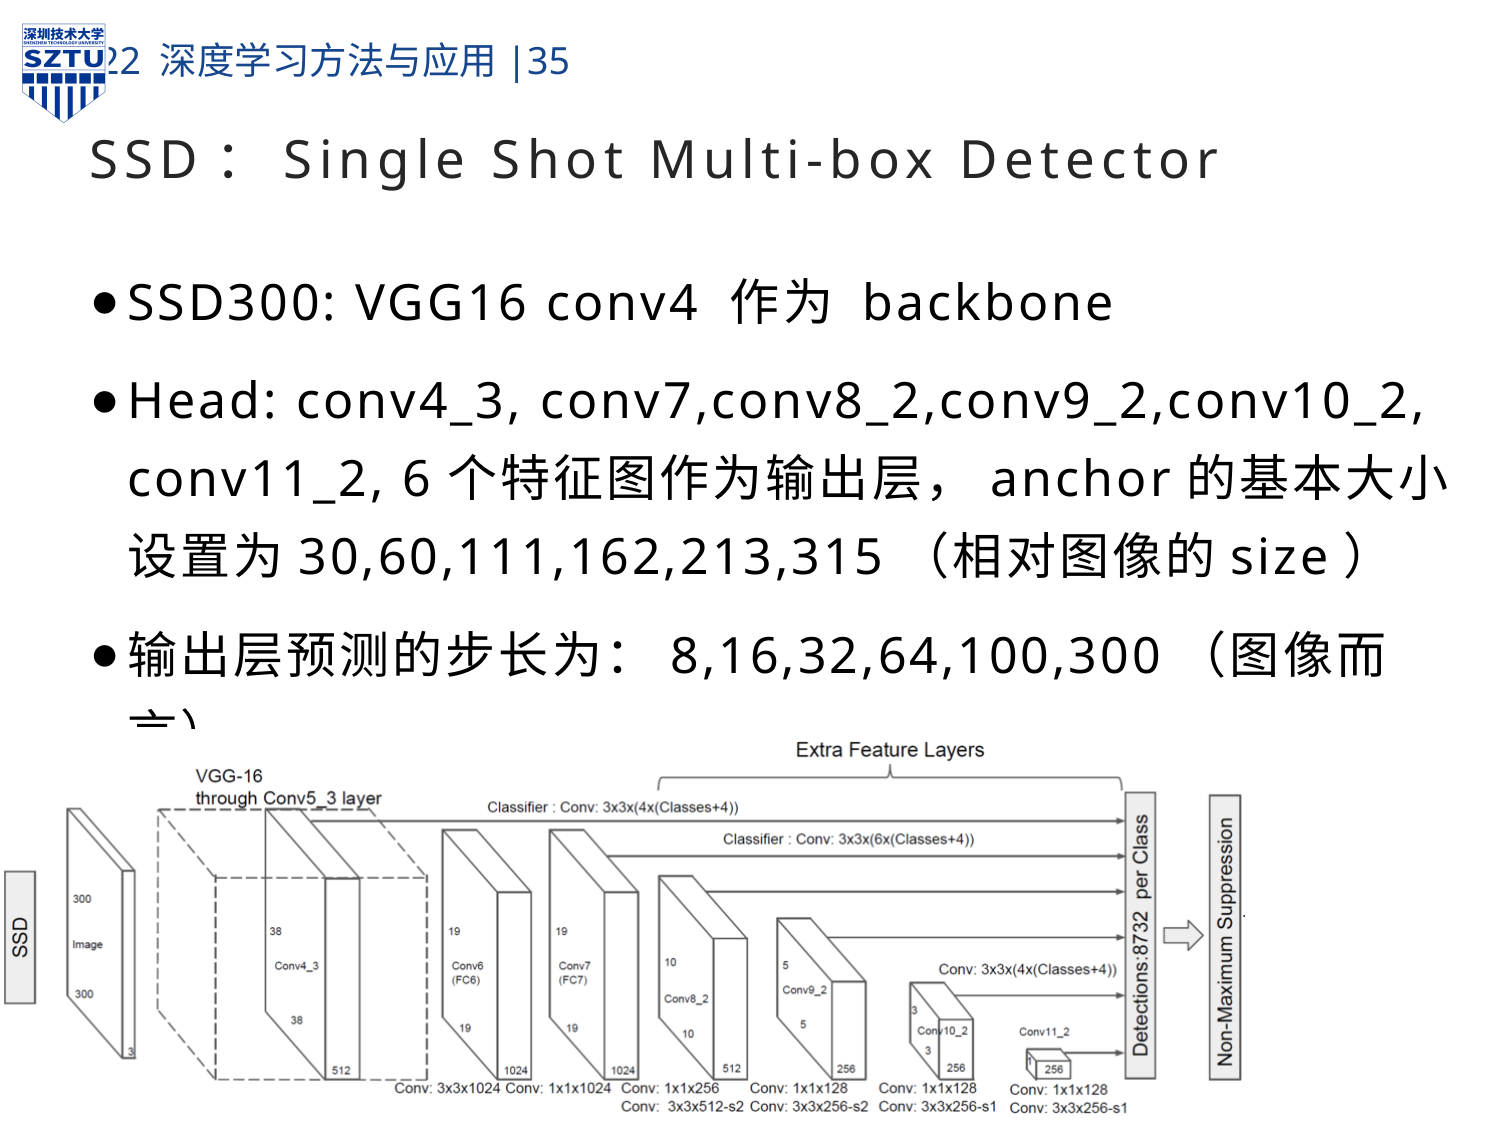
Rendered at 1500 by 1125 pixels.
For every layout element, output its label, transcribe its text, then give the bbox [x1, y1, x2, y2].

list SSD300: VGG16 conv4 作为 backbone Head: conv4_3, conv7,conv8_2,conv9_2,conv10_2, conv11_2, 6个特征图作为输出层，anchor的基本大小设置为30,60,111,162,213,315（相对图像的size） 输出层预测的步长为：8,16,32,64,100,300（图像而言） [74, 244, 1500, 1026]
picture [0, 729, 1245, 1125]
title SSD：Single Shot Multi-box Detector [74, 99, 1425, 216]
picture [0, 0, 148, 156]
